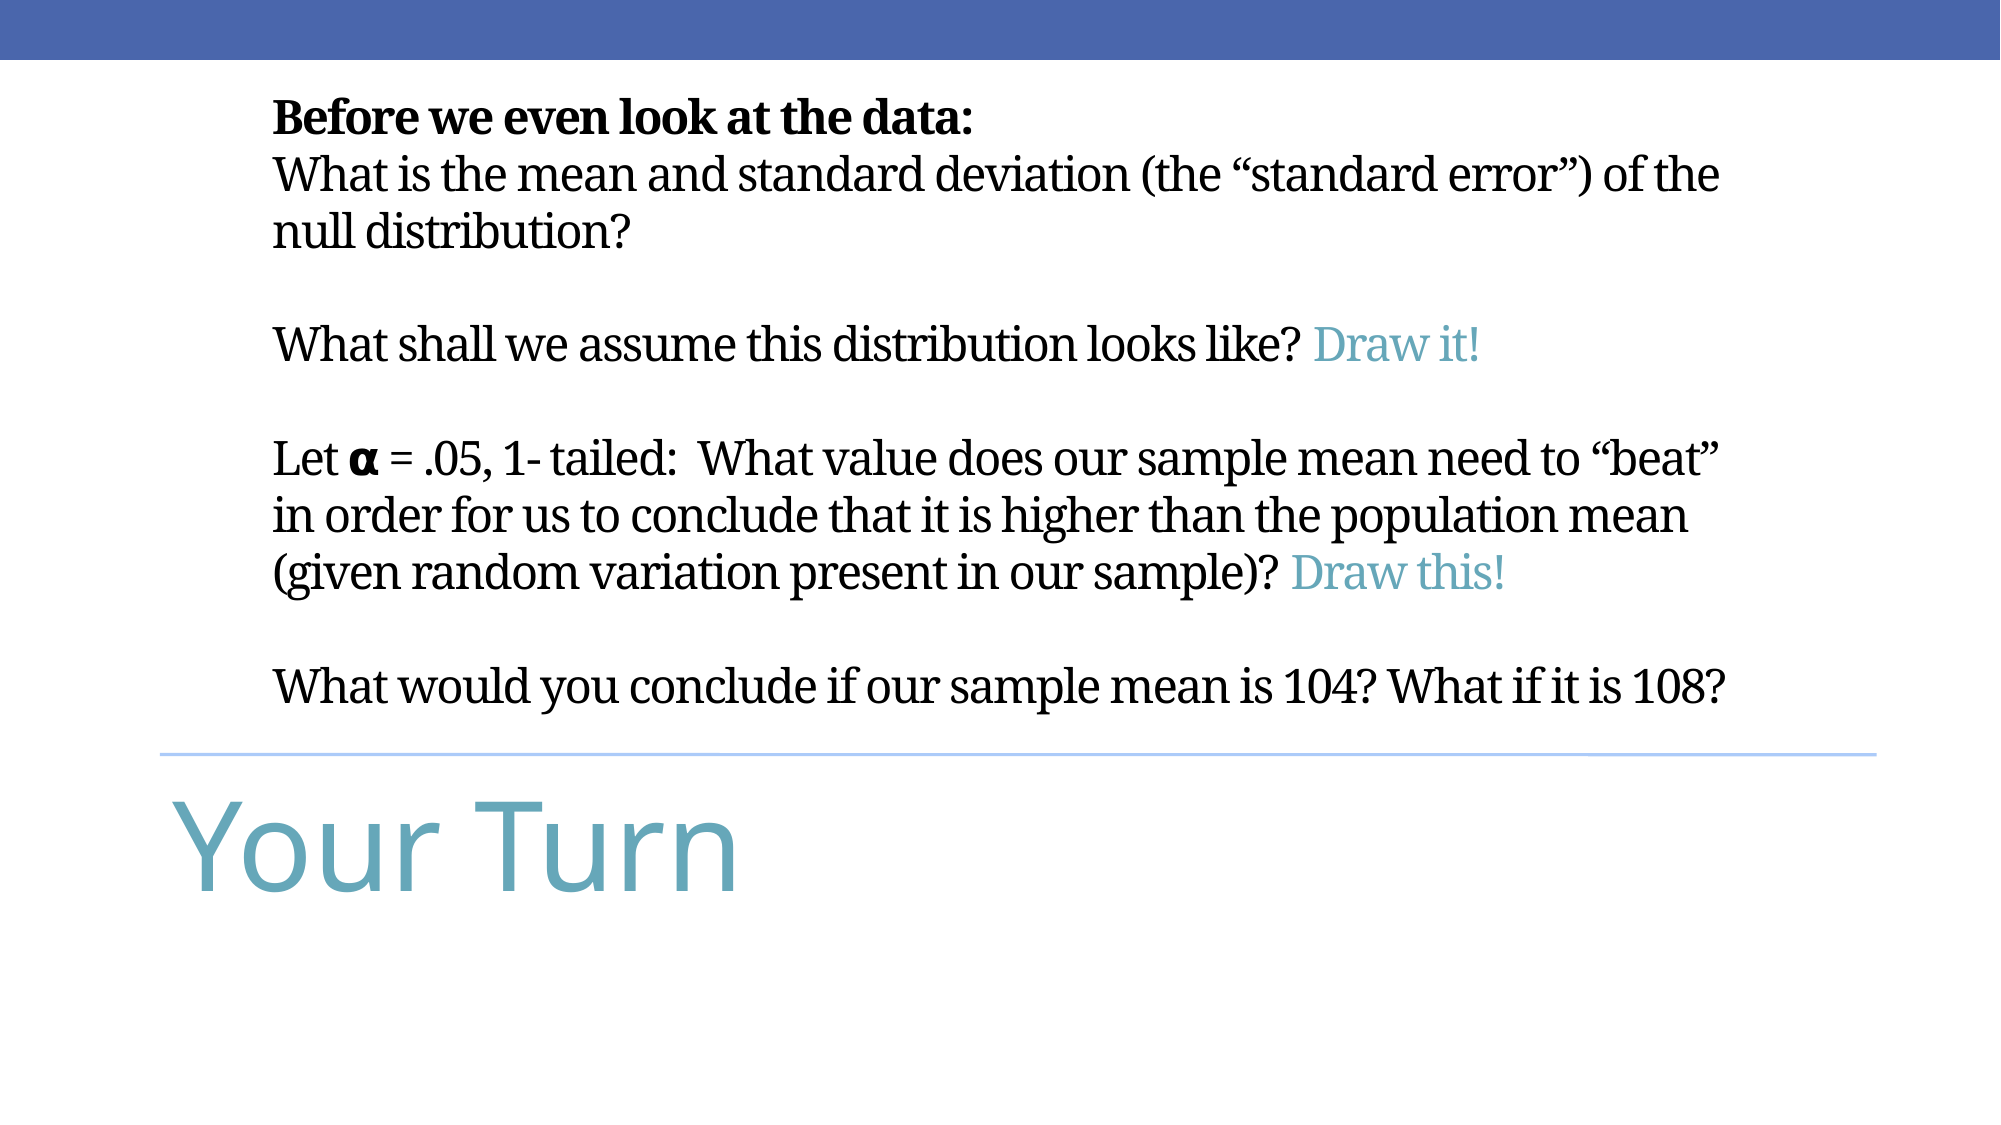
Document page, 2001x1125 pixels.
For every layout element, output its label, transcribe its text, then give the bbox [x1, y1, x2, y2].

list Your Turn [157, 758, 1858, 1006]
title Before we even look at the data: What is the mean and standard deviation (the “standard error”) of the null distribution? What shall we assume this distribution looks like? Draw it! Let 𝝰 = .05, 1- tailed: What value does our sample mean need to “beat” in order for us to conclude that it is higher than the population mean (given random variation present in our sample)? Draw this! What would you conclude if our sample mean is 104? What if it is 108? [249, 79, 1750, 749]
